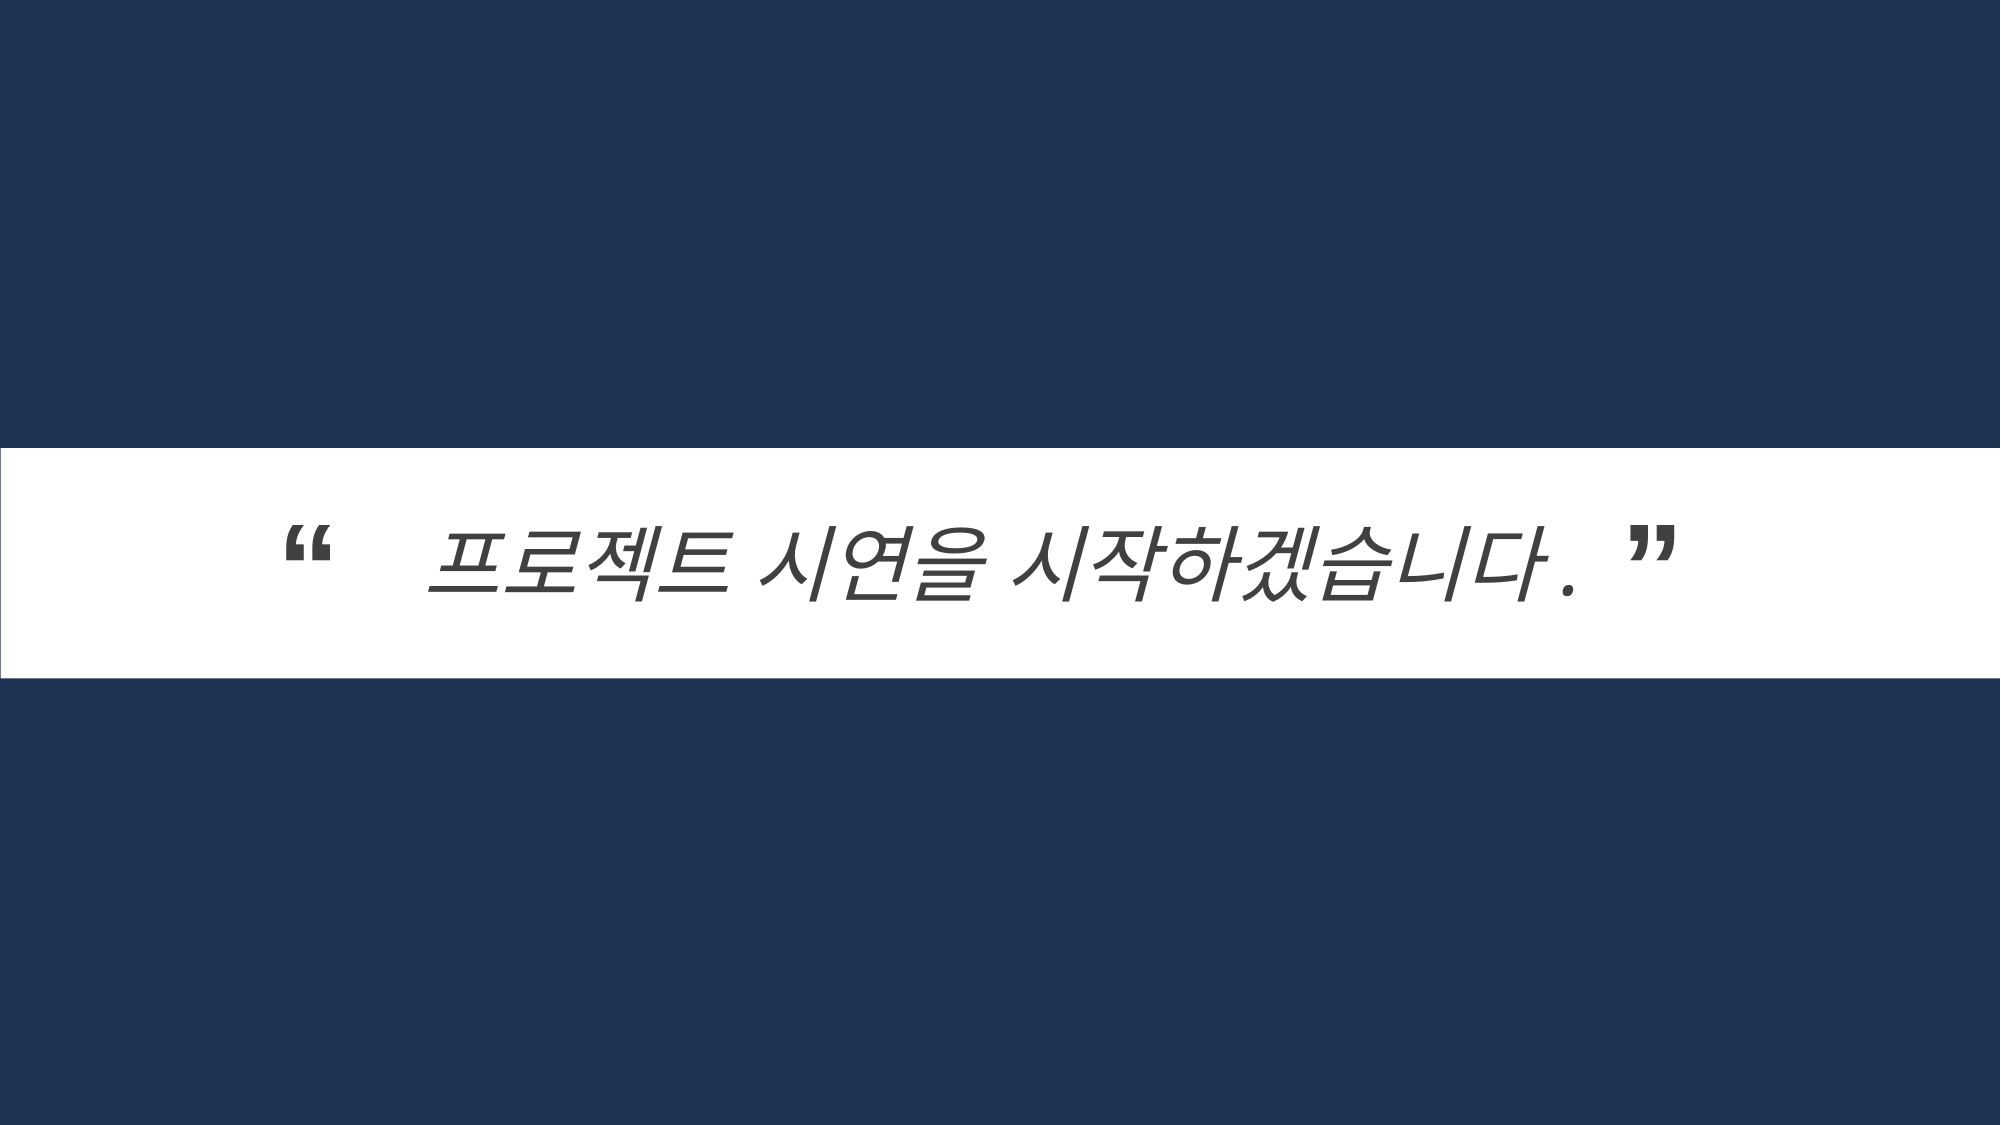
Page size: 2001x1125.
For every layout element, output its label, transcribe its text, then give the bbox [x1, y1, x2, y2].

text_box [0, 447, 2000, 679]
text_box 프로젝트 시연을 시작하겠습니다. [408, 504, 1598, 620]
text_box “ ” [263, 479, 1704, 644]
